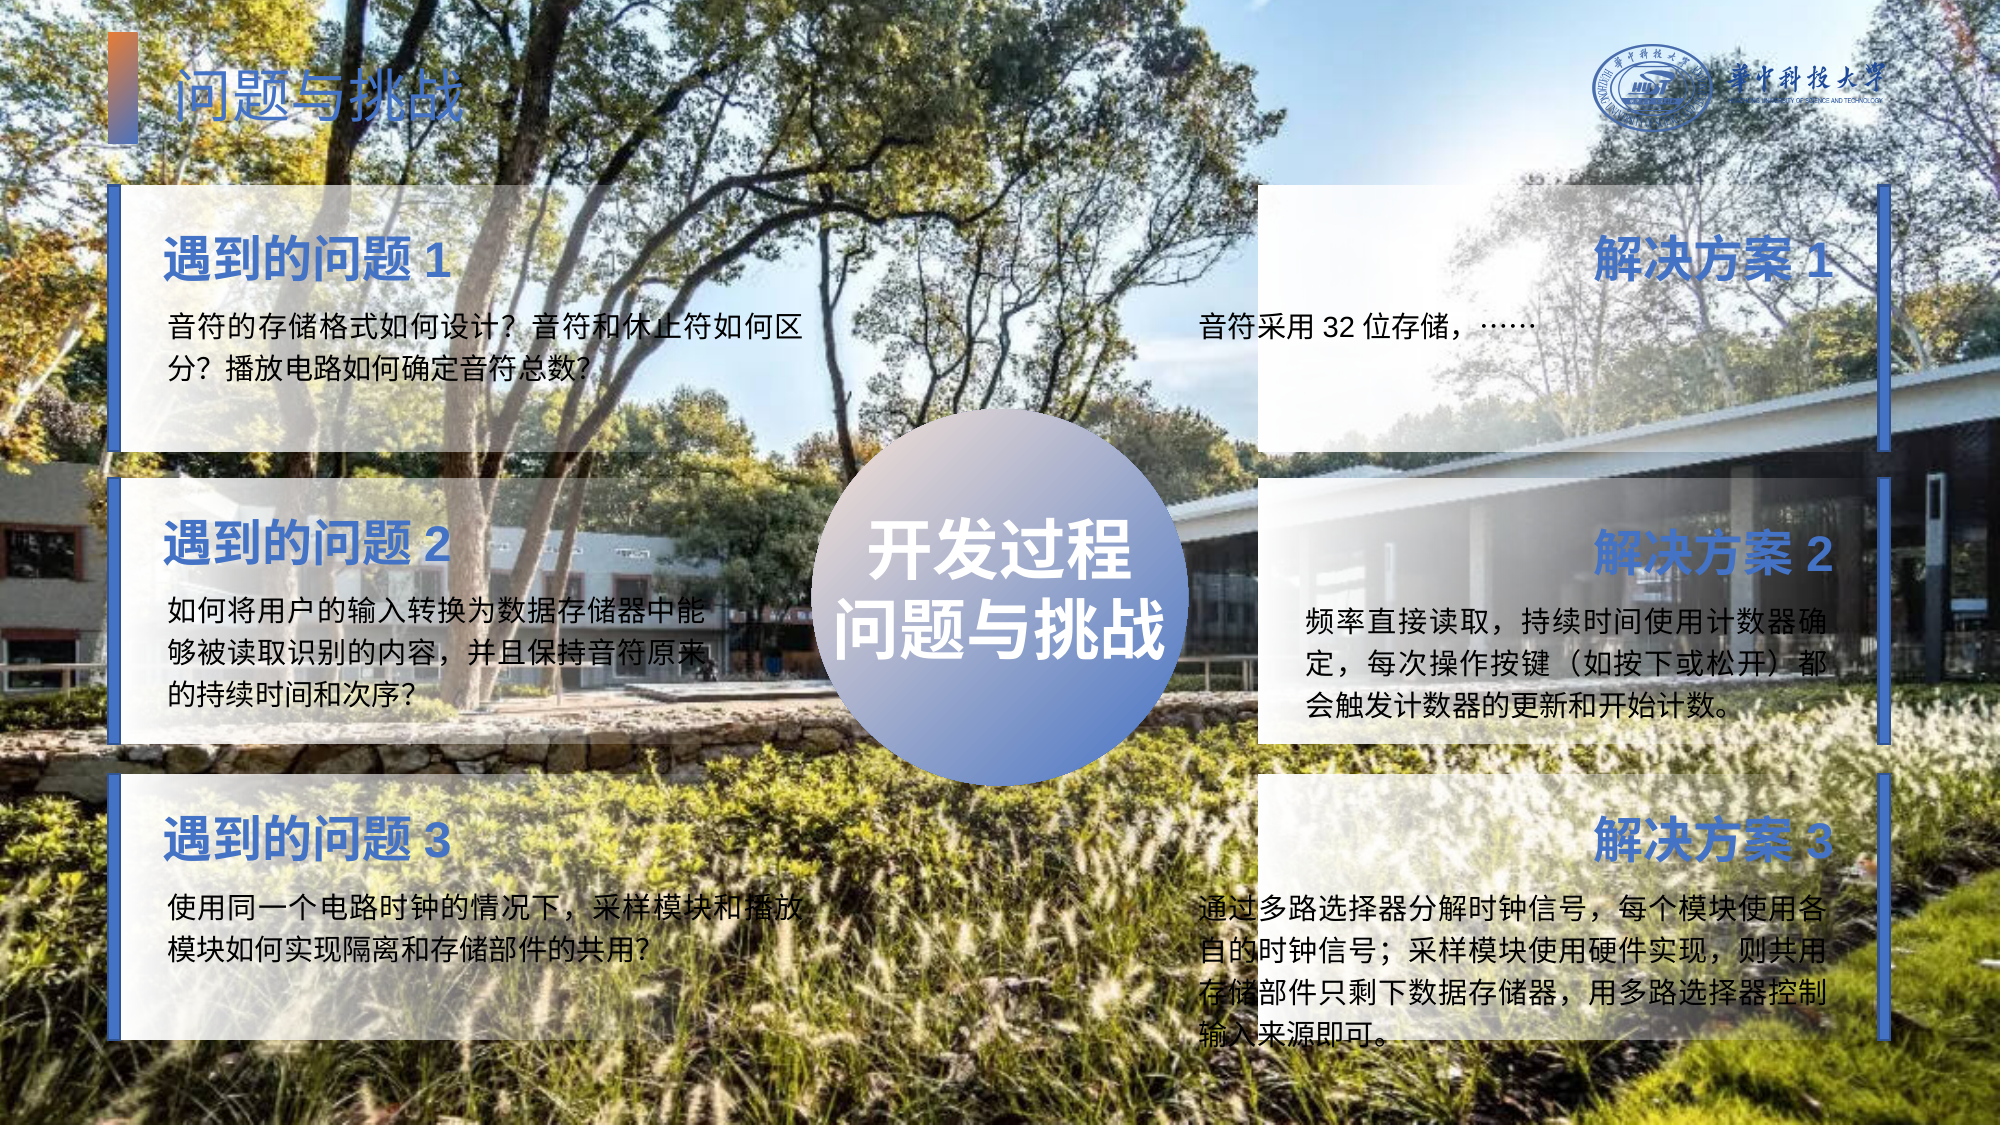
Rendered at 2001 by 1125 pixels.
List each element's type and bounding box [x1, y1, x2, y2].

text_box [107, 185, 740, 452]
text_box [1258, 478, 1891, 744]
text_box [107, 478, 740, 744]
picture [0, 0, 2000, 1125]
text_box [1258, 185, 1891, 452]
text_box [1258, 774, 1891, 1040]
text_box [774, 369, 1226, 820]
text_box [107, 774, 740, 1040]
